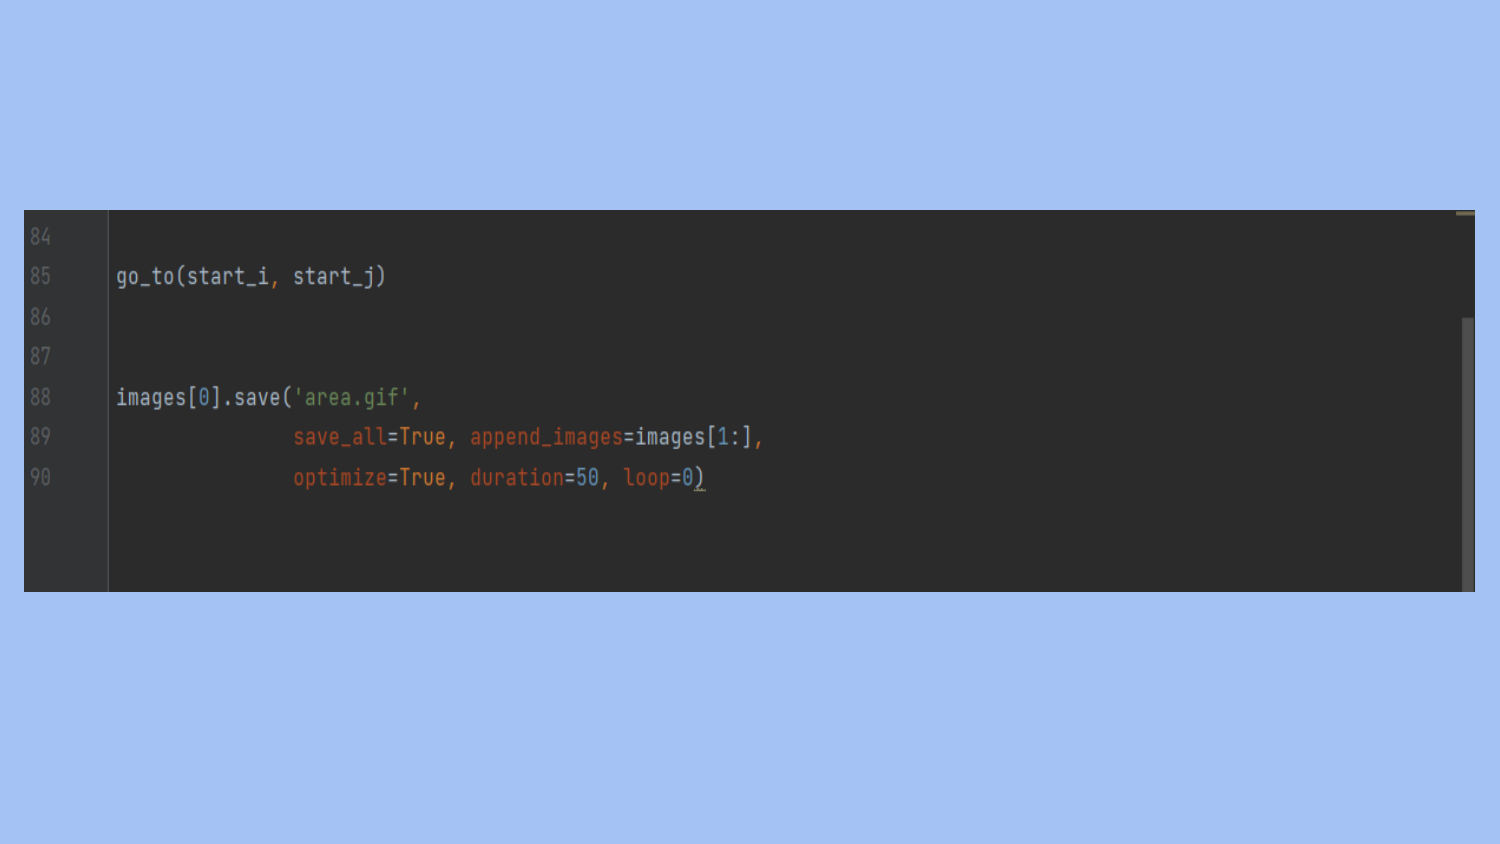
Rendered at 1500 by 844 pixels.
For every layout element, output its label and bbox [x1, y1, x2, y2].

picture [24, 210, 1476, 593]
